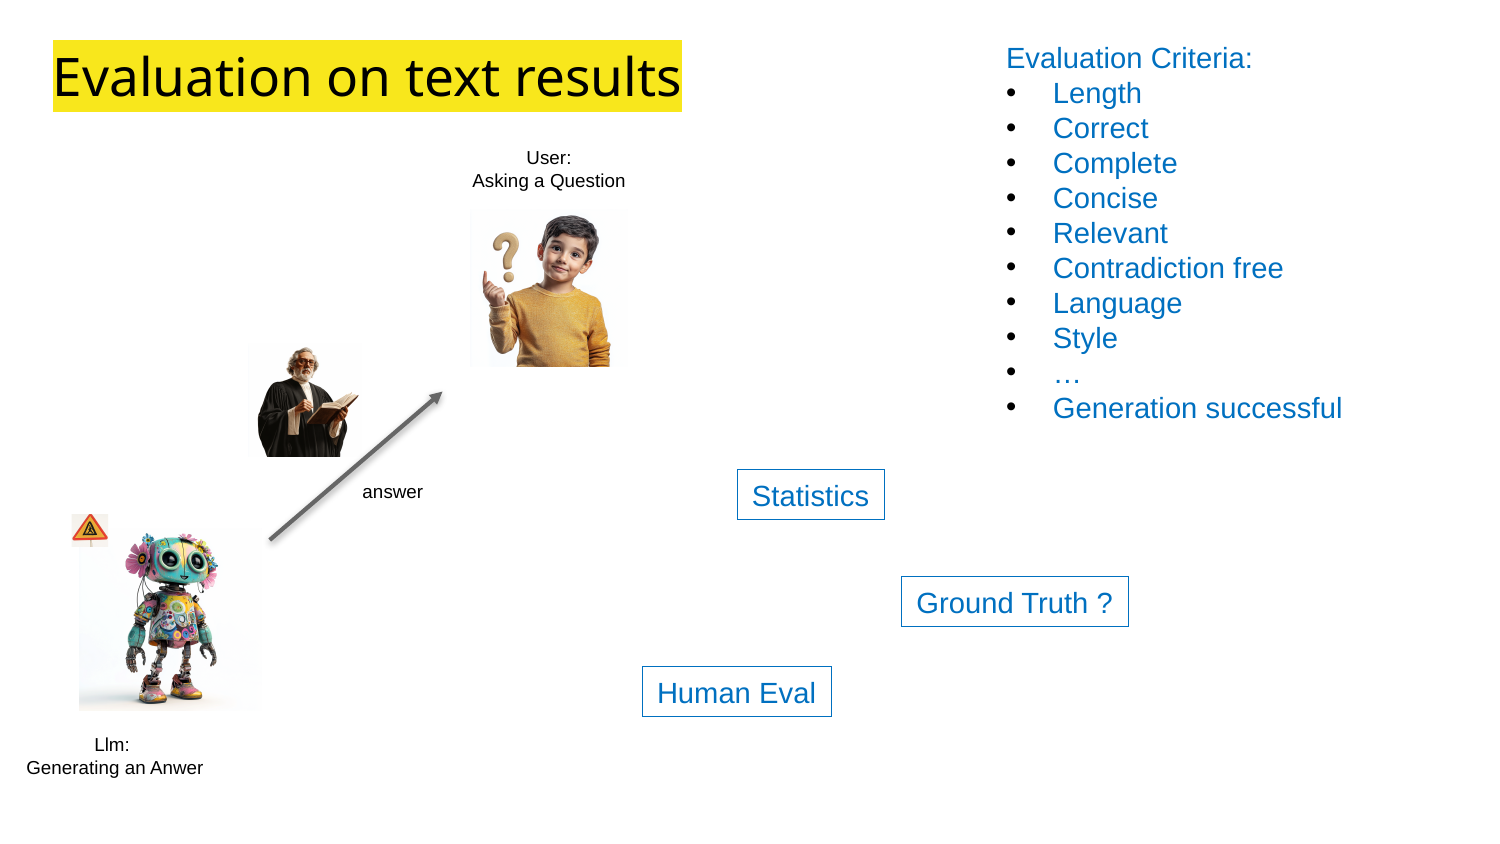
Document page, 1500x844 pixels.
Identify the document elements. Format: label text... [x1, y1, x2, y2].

text_box Llm: Generating an Anwer [11, 725, 219, 786]
title Evaluation on text results [37, 28, 1436, 123]
picture [470, 209, 628, 367]
picture [248, 343, 362, 457]
text_box User: Asking a Question [457, 138, 641, 199]
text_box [269, 391, 443, 541]
text_box Evaluation Criteria: Length Correct Complete Concise Relevant Contradiction free Language Style … Generation successful [991, 32, 1359, 537]
text_box Statistics [737, 469, 885, 520]
text_box Human Eval [642, 666, 832, 717]
picture [71, 513, 262, 711]
text_box Ground Truth ? [901, 576, 1129, 627]
